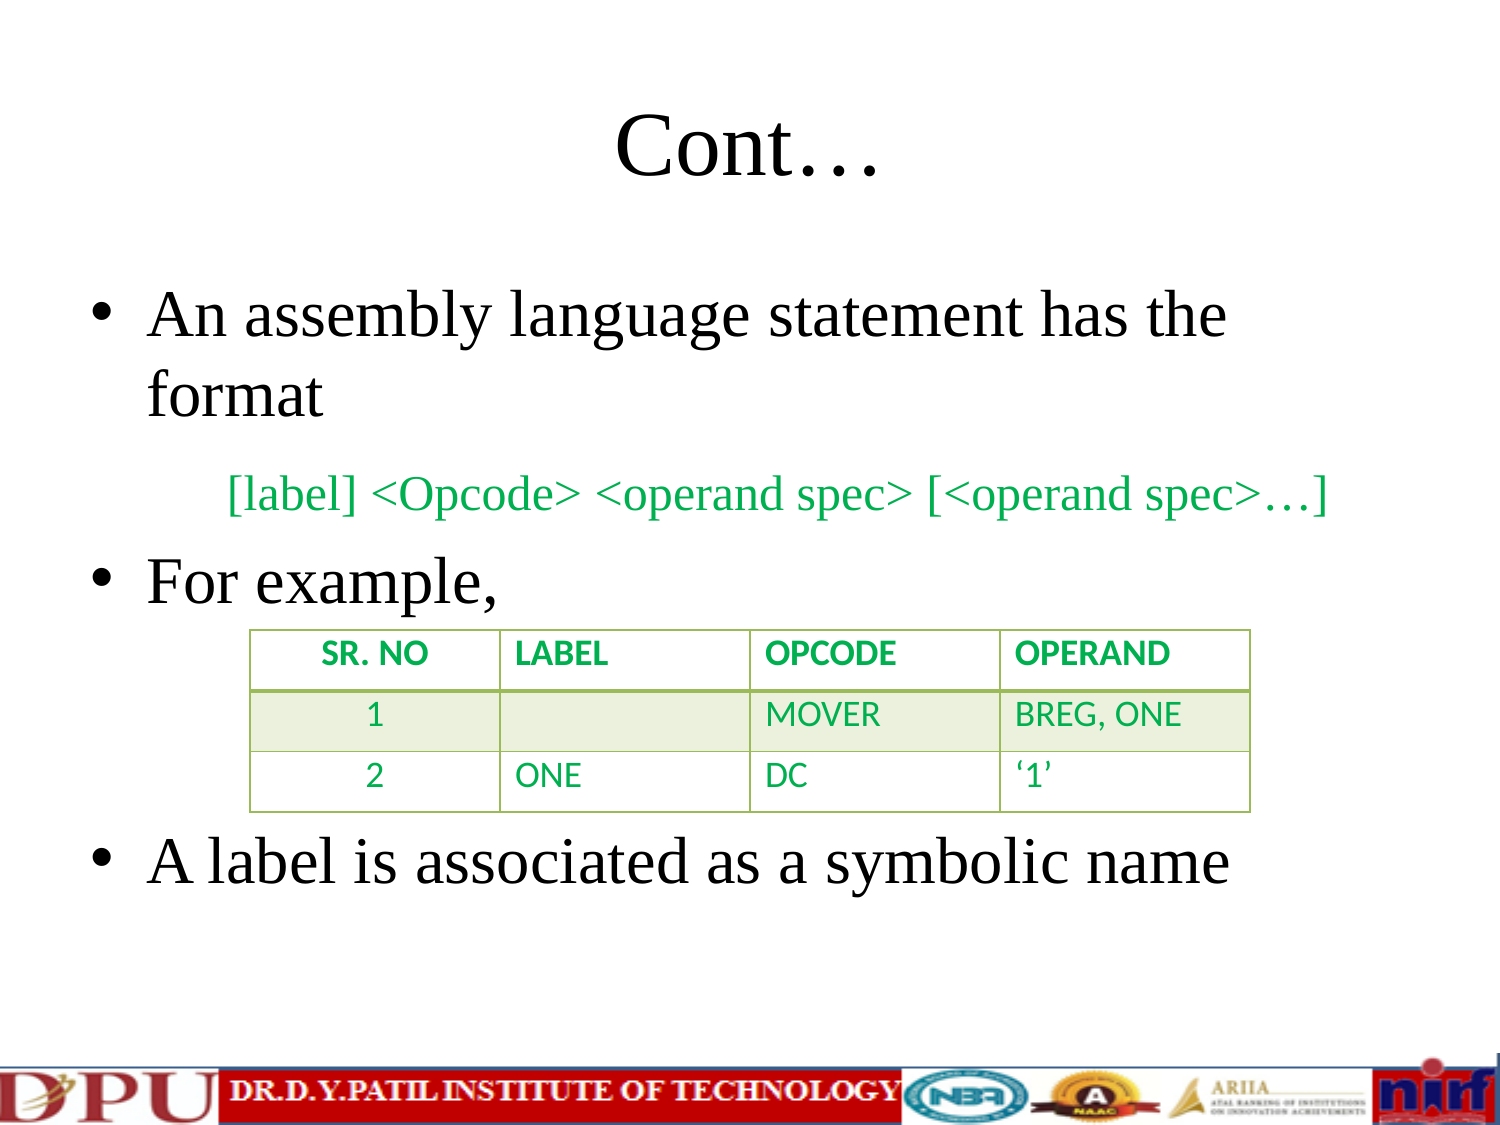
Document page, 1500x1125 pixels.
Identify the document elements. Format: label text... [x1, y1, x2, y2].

table_cell DC [751, 752, 999, 811]
title Cont… [75, 45, 1425, 233]
table_cell ONE [501, 752, 749, 811]
table_cell 1 [251, 693, 499, 751]
table_cell ‘1’ [1001, 752, 1249, 811]
table_cell [501, 693, 749, 751]
table_cell 2 [251, 752, 499, 811]
table_header OPCODE [751, 631, 999, 689]
table_cell BREG, ONE [1001, 693, 1249, 751]
table_header OPERAND [1001, 631, 1249, 689]
table_header SR. NO [251, 631, 499, 689]
picture [0, 1052, 1500, 1125]
table_header LABEL [501, 631, 749, 689]
list An assembly language statement has the format [label] <Opcode> <operand spec> [<operand spec>…] For example, A label is associated as a symbolic name [75, 262, 1425, 1005]
table_cell MOVER [751, 693, 999, 751]
